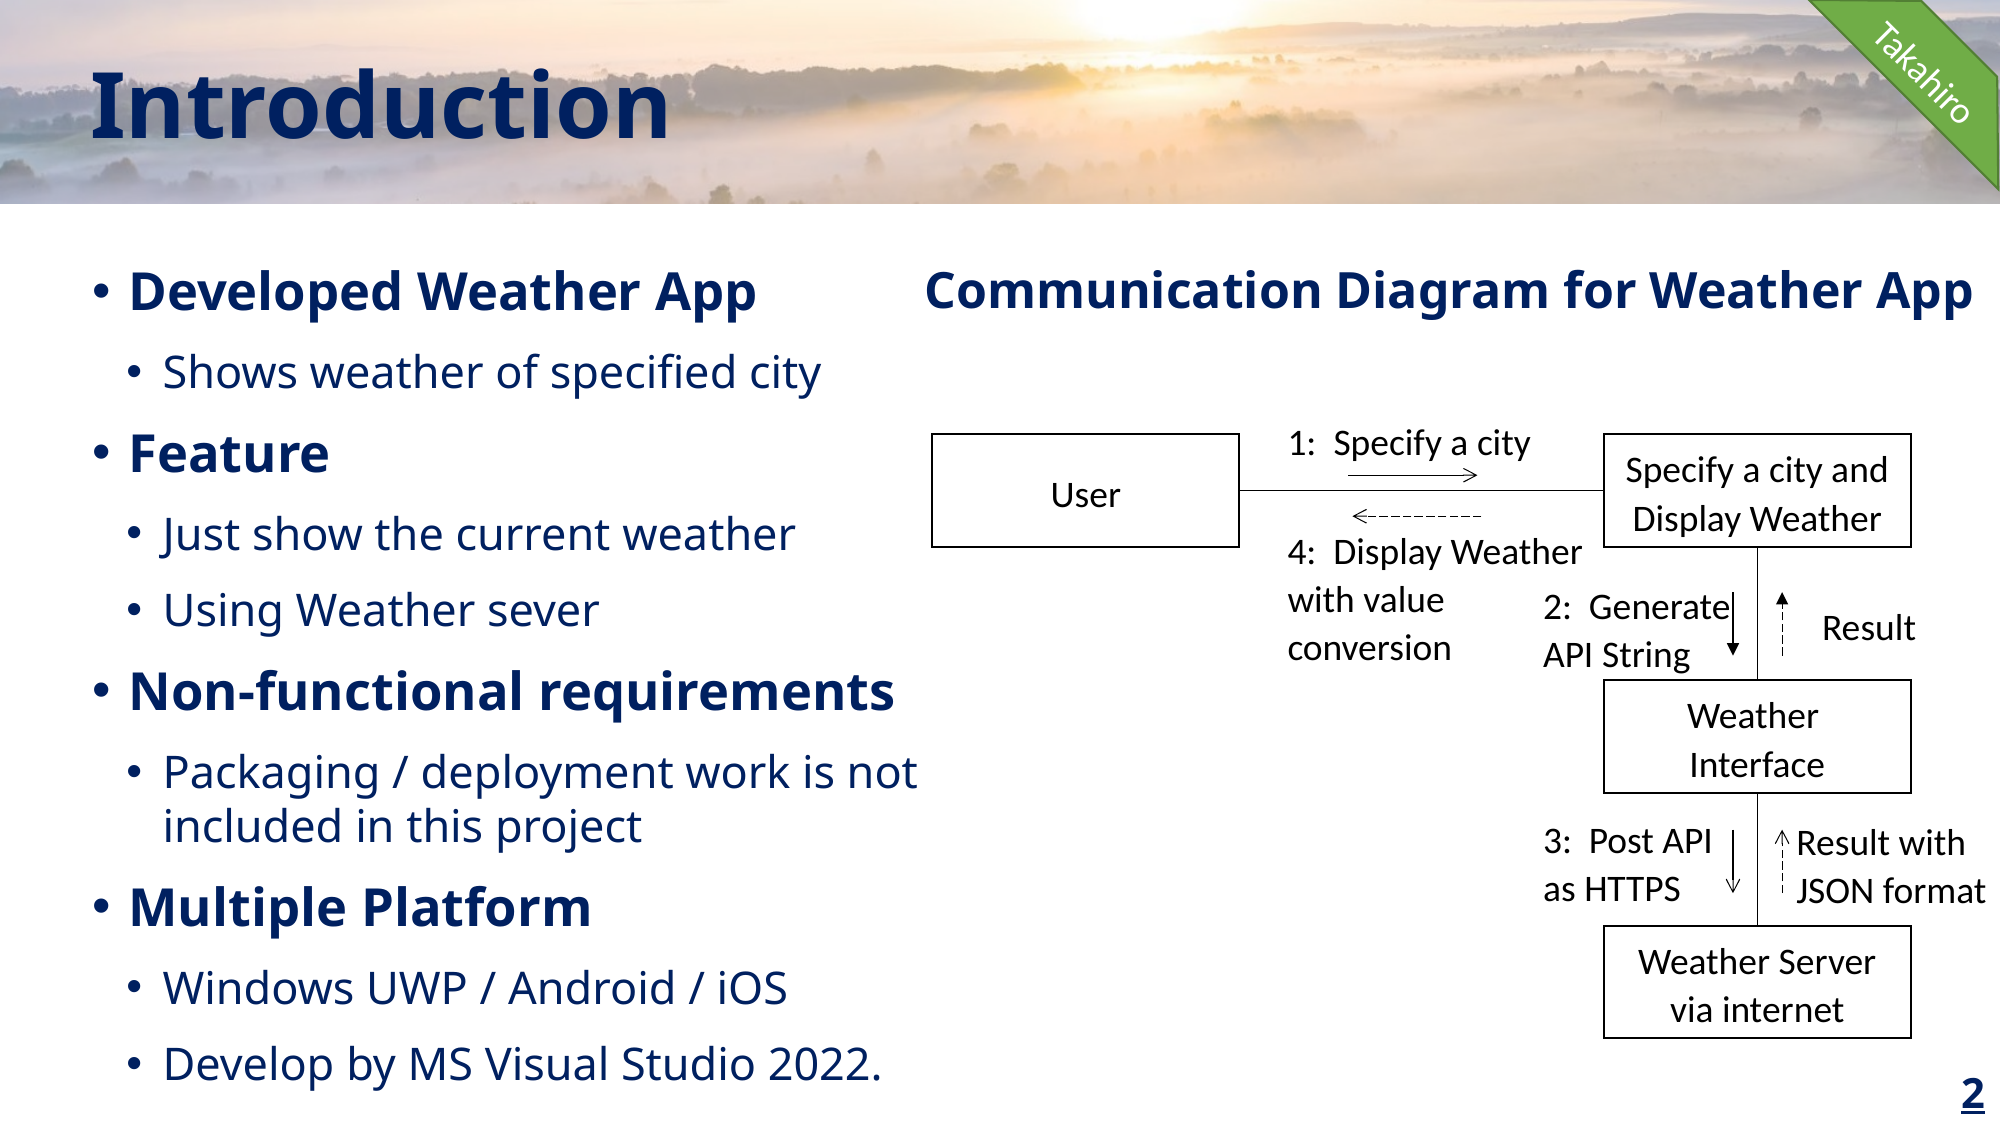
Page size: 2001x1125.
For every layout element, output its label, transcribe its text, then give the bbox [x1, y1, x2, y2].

title Introduction [75, 3, 1925, 201]
text_box Takahiro [1807, 0, 2000, 192]
slide_number 2 [1550, 1065, 2000, 1125]
text_box Communication Diagram for Weather App [909, 251, 1990, 326]
list Developed Weather App Shows weather of specified city Feature Just show the current weather Using Weather sever Non-functional requirements Packaging / deployment work is not included in this project Multiple Platform Windows UWP / Android / iOS Develop by MS Visual Studio 2022. [77, 250, 1029, 1106]
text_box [932, 407, 2000, 1039]
